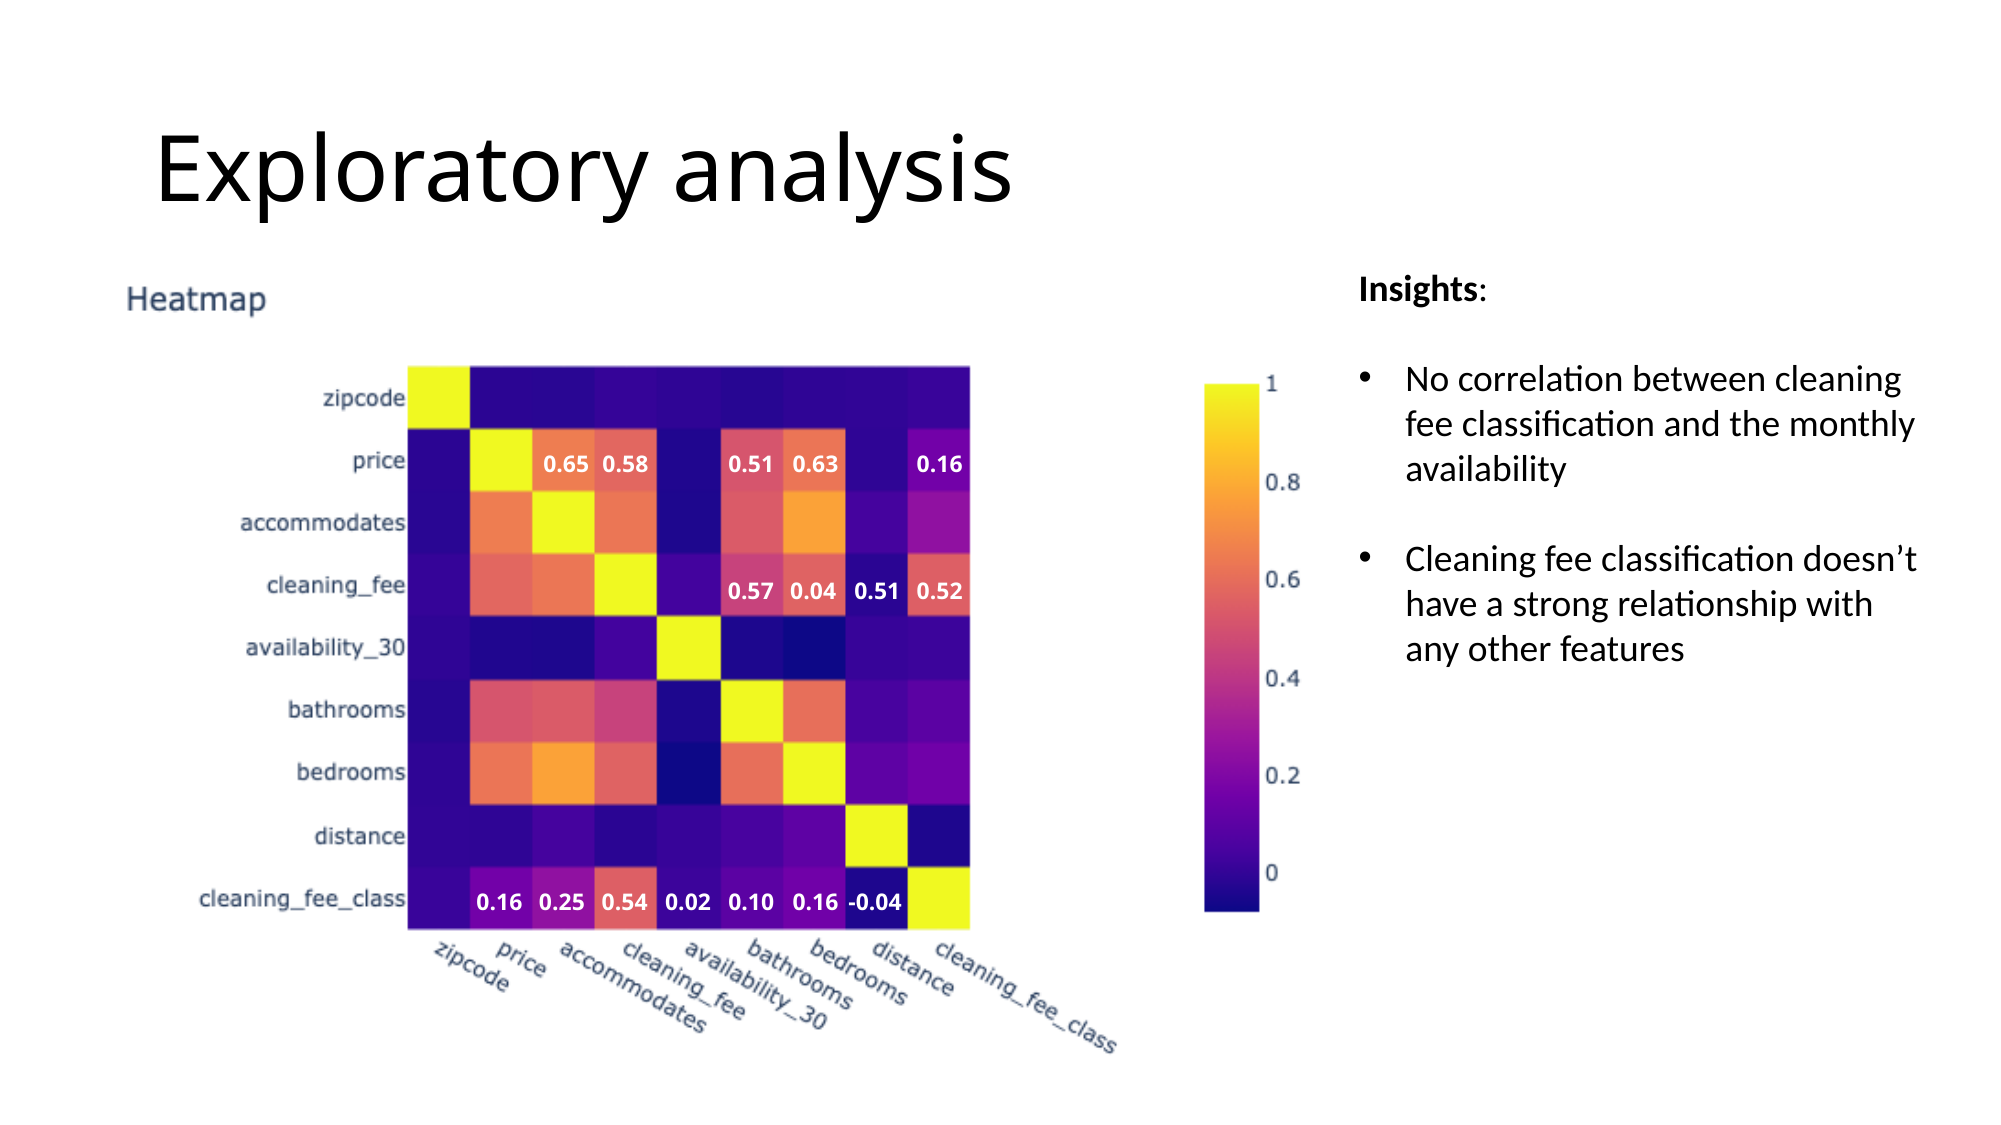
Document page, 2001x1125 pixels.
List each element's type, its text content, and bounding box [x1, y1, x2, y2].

text_box Exploratory analysis [138, 63, 1864, 256]
text_box Insights: No correlation between cleaning fee classification and the monthly availability Cleaning fee classification doesn’t have a strong relationship with any other features [1344, 256, 1940, 677]
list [62, 256, 1344, 1081]
